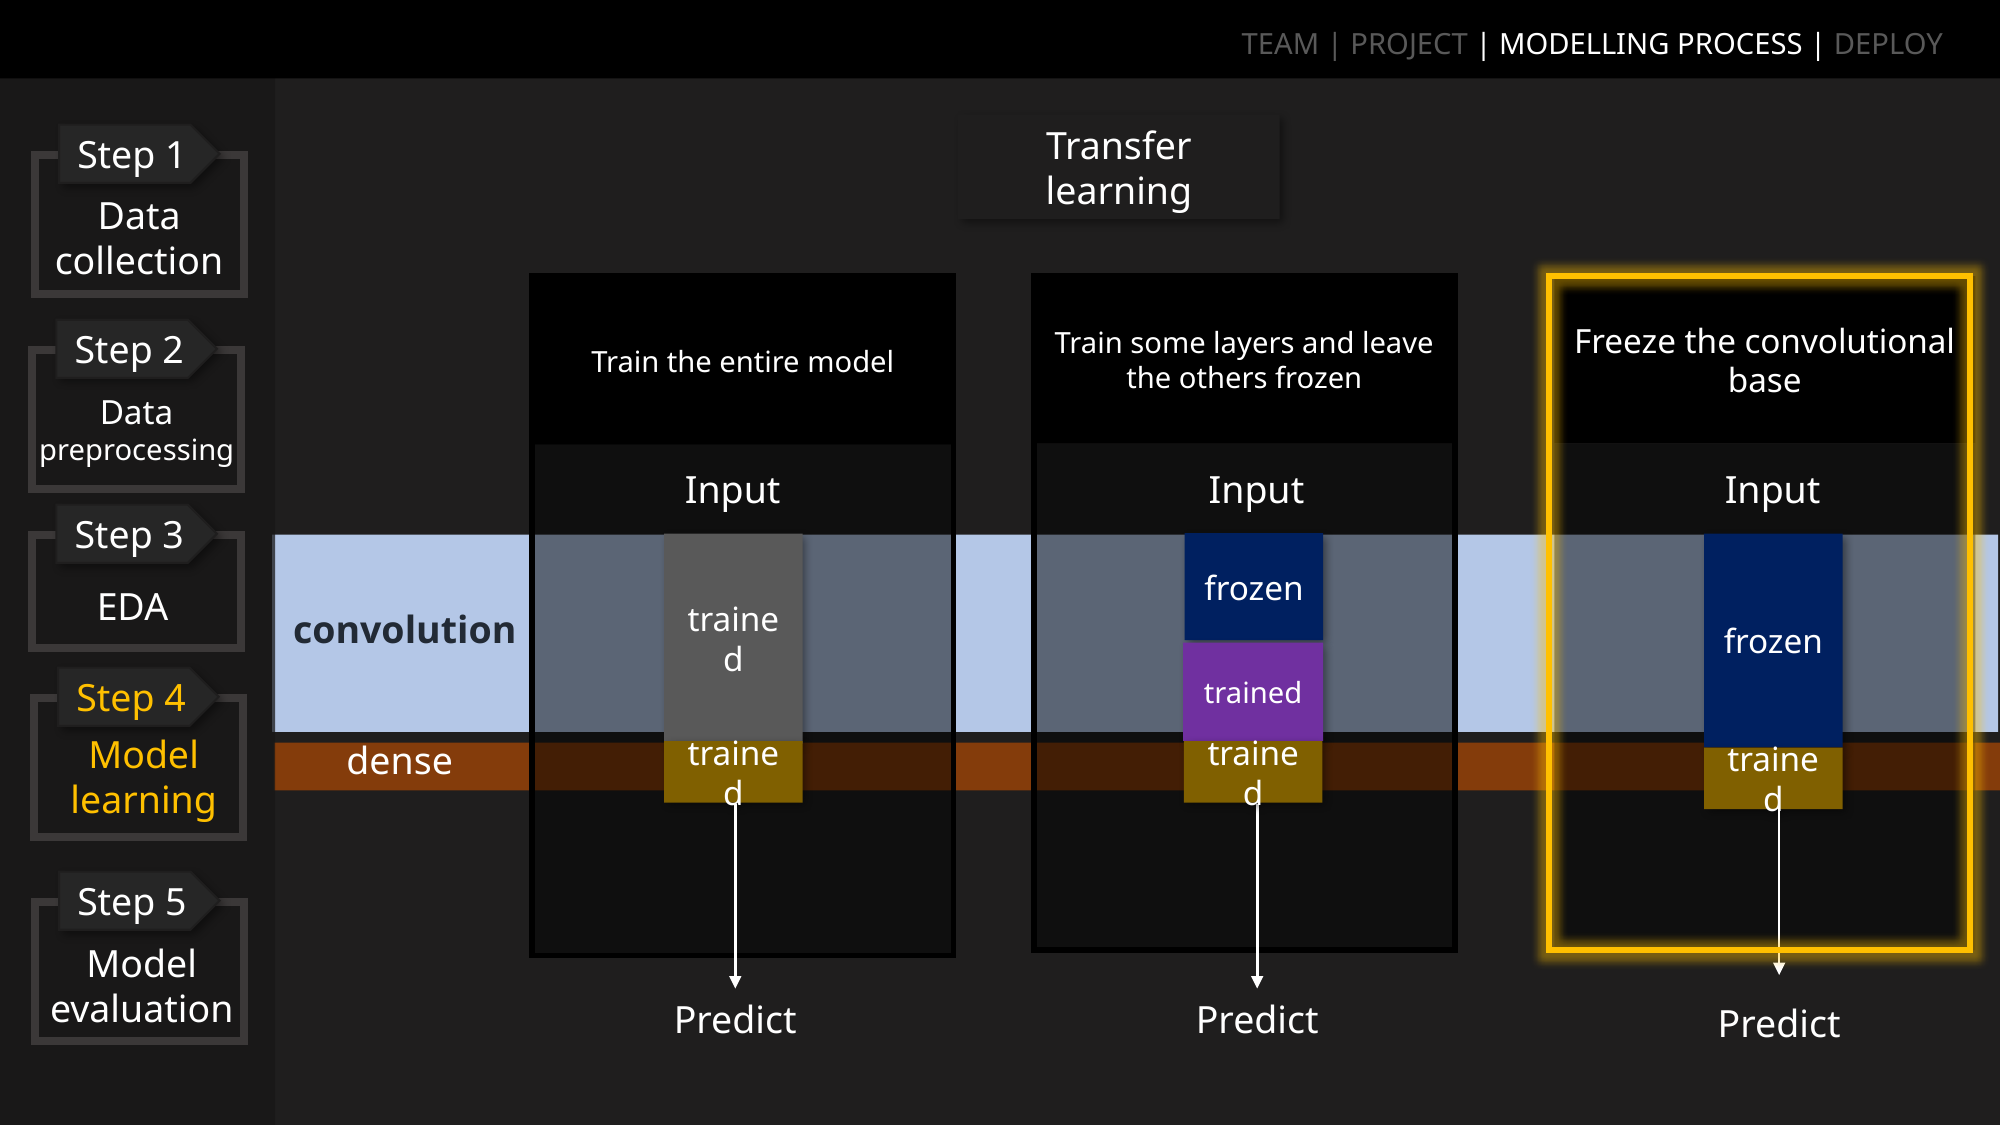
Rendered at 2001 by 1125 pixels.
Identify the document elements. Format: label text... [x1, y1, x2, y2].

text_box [32, 504, 242, 649]
text_box [1986, 534, 1999, 733]
text_box dense [304, 729, 496, 790]
text_box [1548, 275, 1971, 951]
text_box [14, 319, 260, 490]
text_box [0, 175, 276, 1125]
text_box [24, 871, 260, 1041]
text_box [276, 534, 529, 598]
text_box Predict [645, 988, 825, 1049]
text_box [1458, 742, 1534, 791]
text_box Predict [1167, 988, 1347, 1049]
text_box [276, 659, 529, 733]
text_box Predict [1689, 993, 1869, 1053]
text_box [33, 667, 243, 838]
text_box [956, 742, 1031, 791]
text_box convolution [273, 598, 532, 659]
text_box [0, 0, 2000, 175]
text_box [1033, 276, 1455, 950]
text_box [1986, 742, 2000, 791]
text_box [24, 175, 255, 295]
text_box [276, 742, 529, 791]
text_box [1458, 534, 1534, 733]
text_box [956, 534, 1031, 733]
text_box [532, 276, 954, 956]
text_box Transfer learning [958, 175, 1280, 219]
